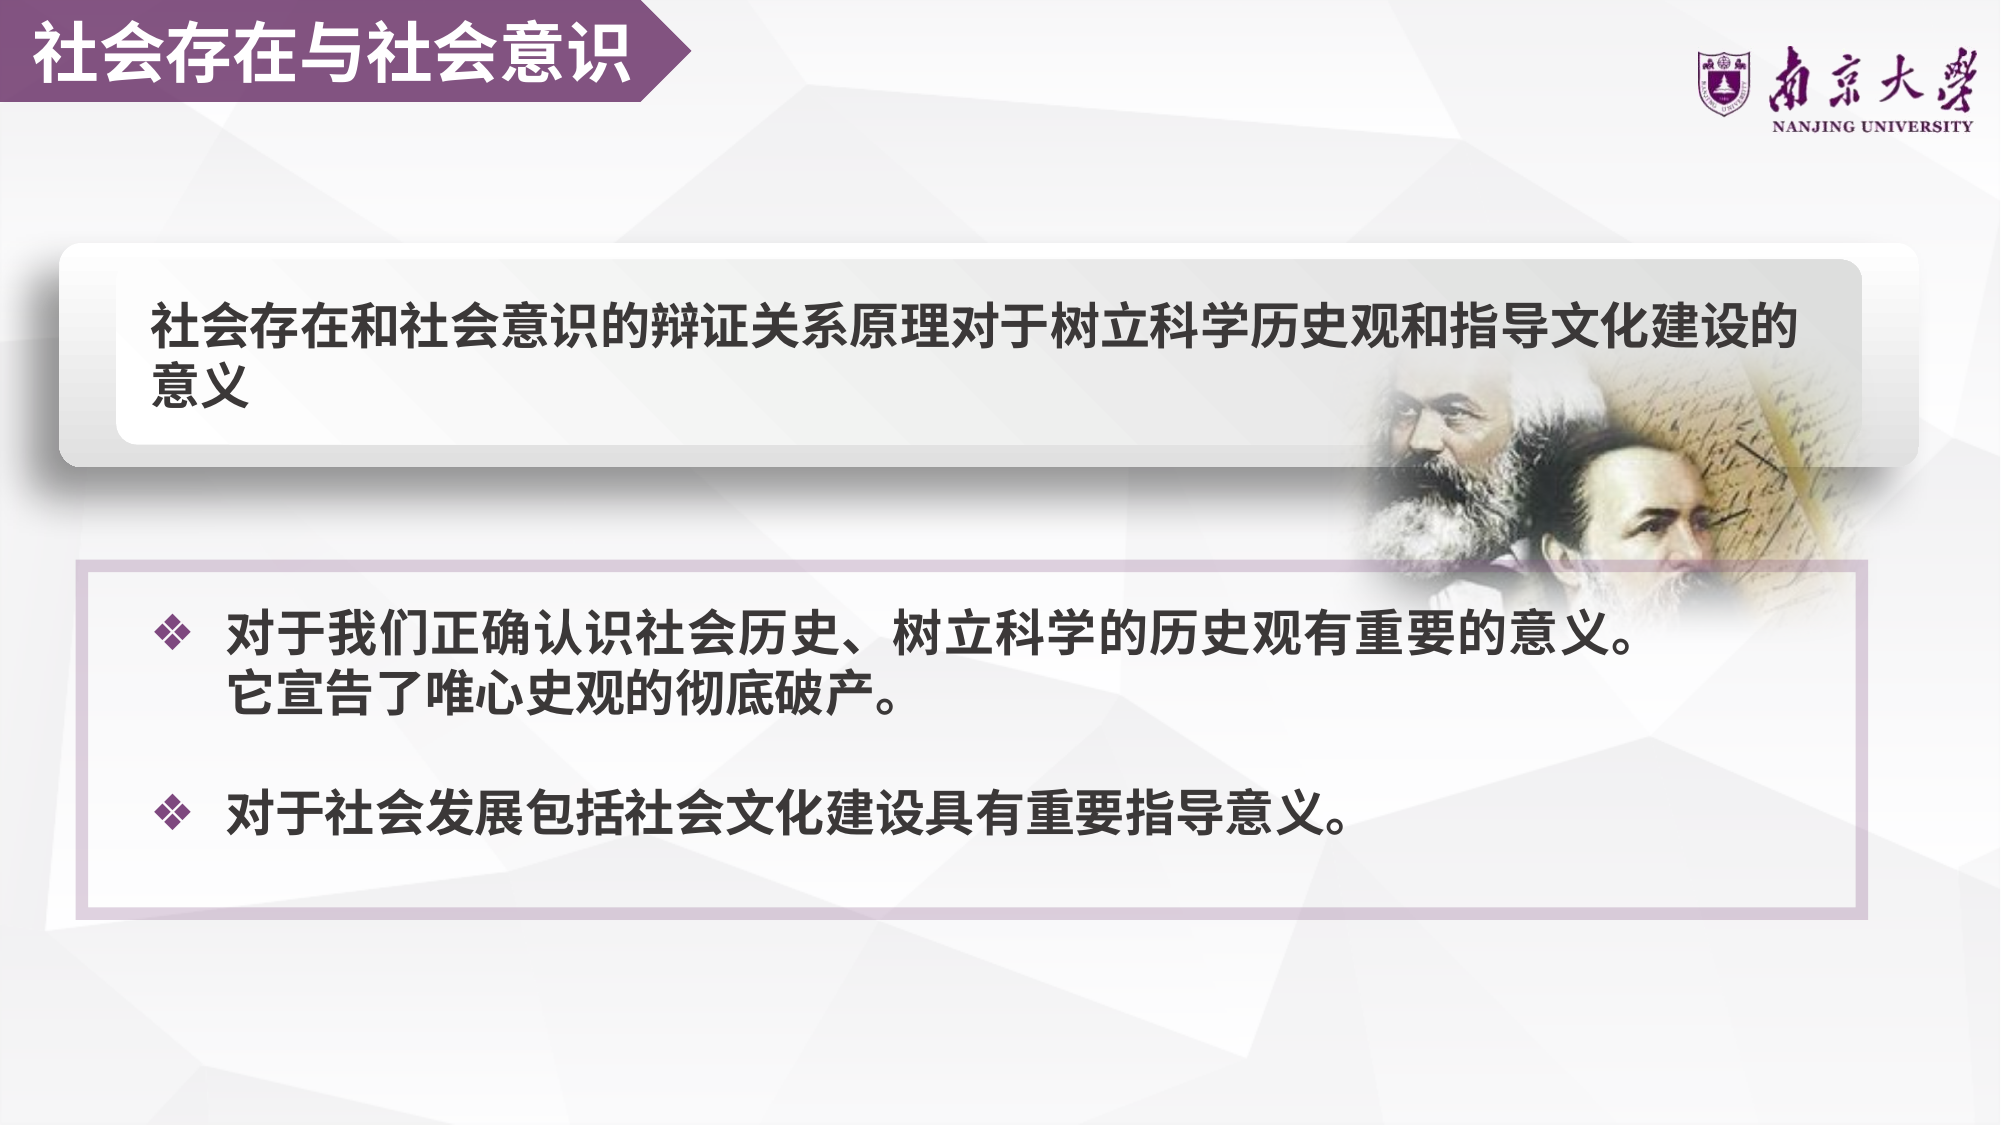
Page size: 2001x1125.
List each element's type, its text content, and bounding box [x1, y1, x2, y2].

text_box 社会存在与社会意识 [0, 0, 693, 103]
text_box 对于我们正确认识社会历史、树立科学的历史观有重要的意义。它宣告了唯心史观的彻底破产。 对于社会发展包括社会文化建设具有重要指导意义。 [135, 593, 1678, 849]
picture [0, 0, 2001, 1125]
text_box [59, 242, 1919, 468]
text_box [81, 565, 1863, 915]
